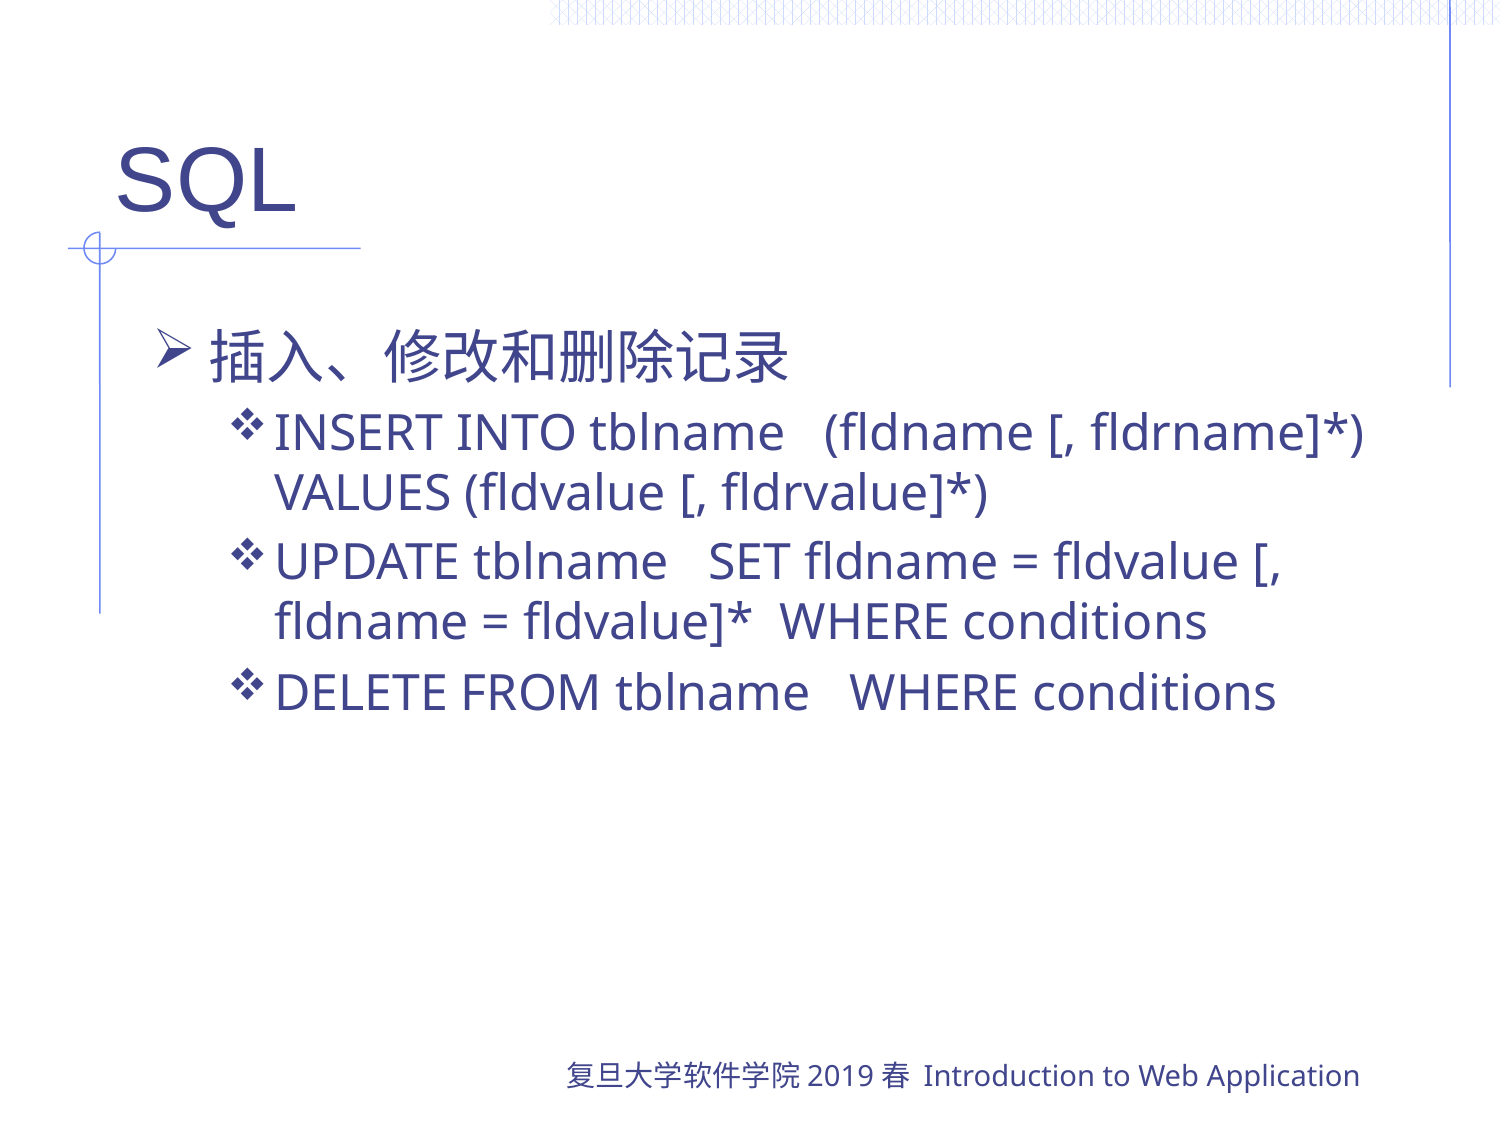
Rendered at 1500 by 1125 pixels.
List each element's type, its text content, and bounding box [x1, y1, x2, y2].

title SQL [99, 50, 1375, 238]
list 插入、修改和删除记录 INSERT INTO tblname (fldname [, fldrname]*) VALUES (fldvalue [, fldrvalue]*) UPDATE tblname SET fldname = fldvalue [, fldname = fldvalue]* WHERE conditions DELETE FROM tblname WHERE conditions [137, 312, 1413, 988]
